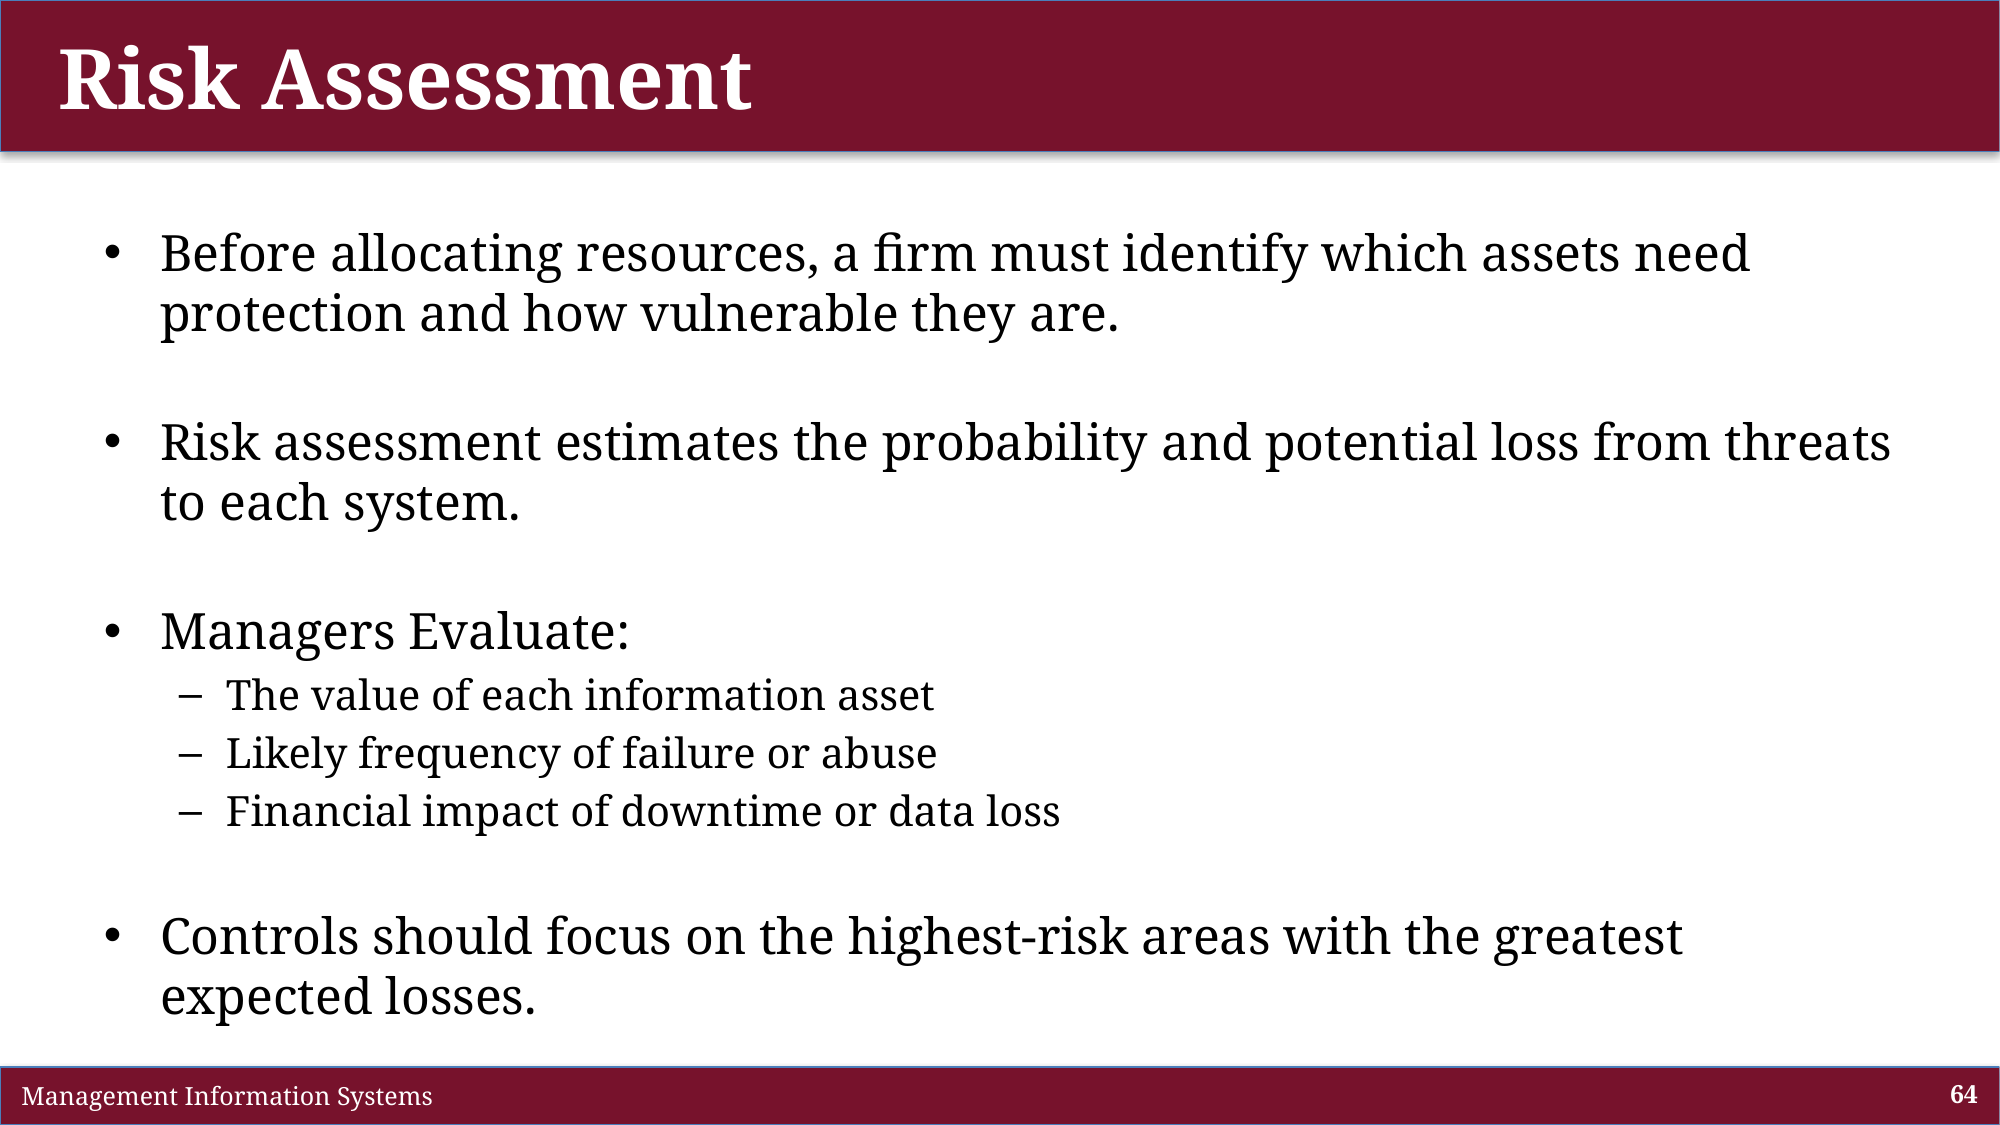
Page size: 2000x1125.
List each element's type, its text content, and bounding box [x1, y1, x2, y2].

footer Management Information Systems [0, 1066, 475, 1125]
text_box [475, 1066, 1649, 1125]
slide_number 64 [1649, 1066, 2000, 1125]
title Risk Assessment [0, 0, 2000, 152]
list Before allocating resources, a firm must identify which assets need protection and how vulnerable they are. Risk assessment estimates the probability and potential loss from threats to each system. Managers Evaluate: The value of each information asset Likely frequency of failure or abuse Financial impact of downtime or data loss Controls should focus on the highest-risk areas with the greatest expected losses. [88, 213, 1911, 1047]
